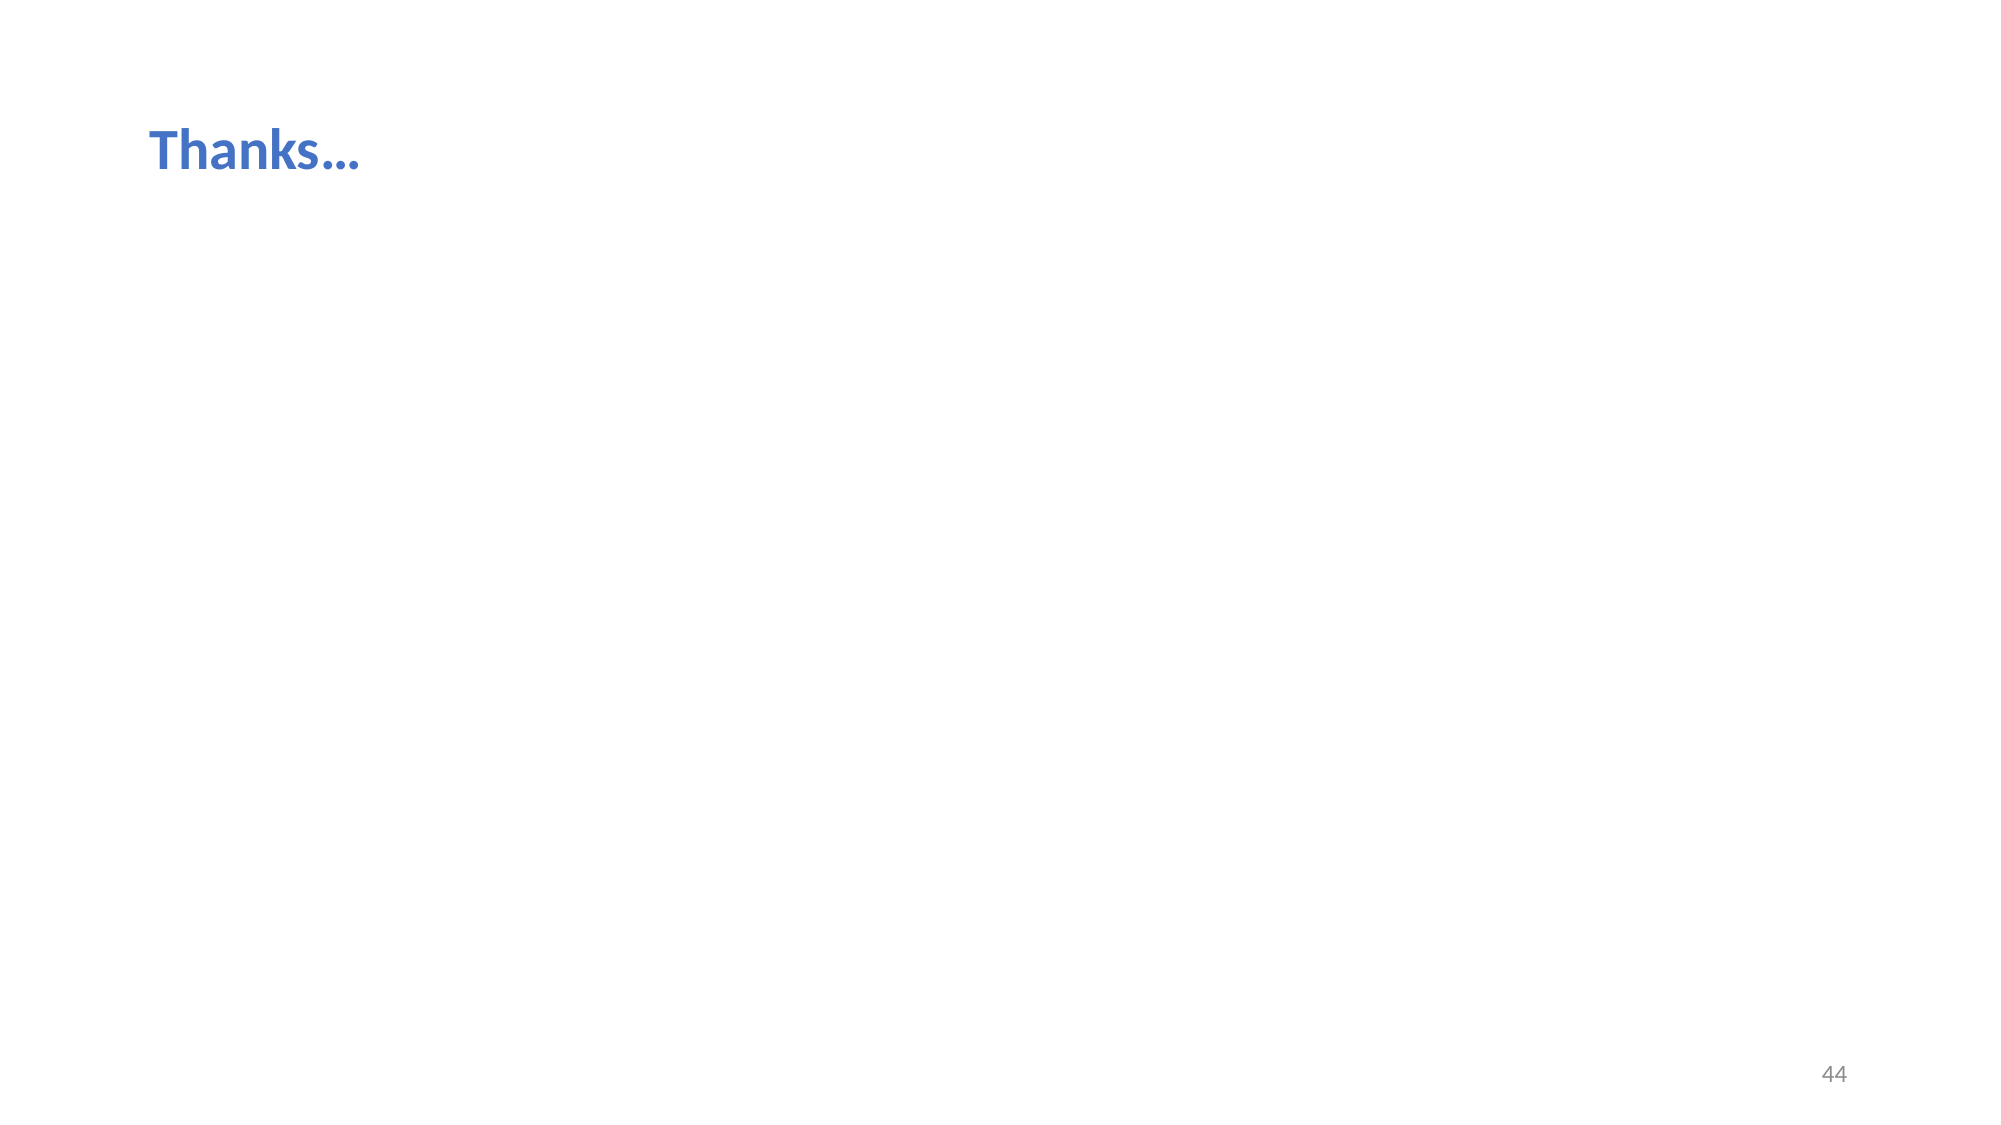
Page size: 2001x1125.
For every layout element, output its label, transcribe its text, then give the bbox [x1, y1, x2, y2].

text_box Thanks… [134, 104, 1524, 189]
slide_number 44 [1412, 1042, 1863, 1103]
